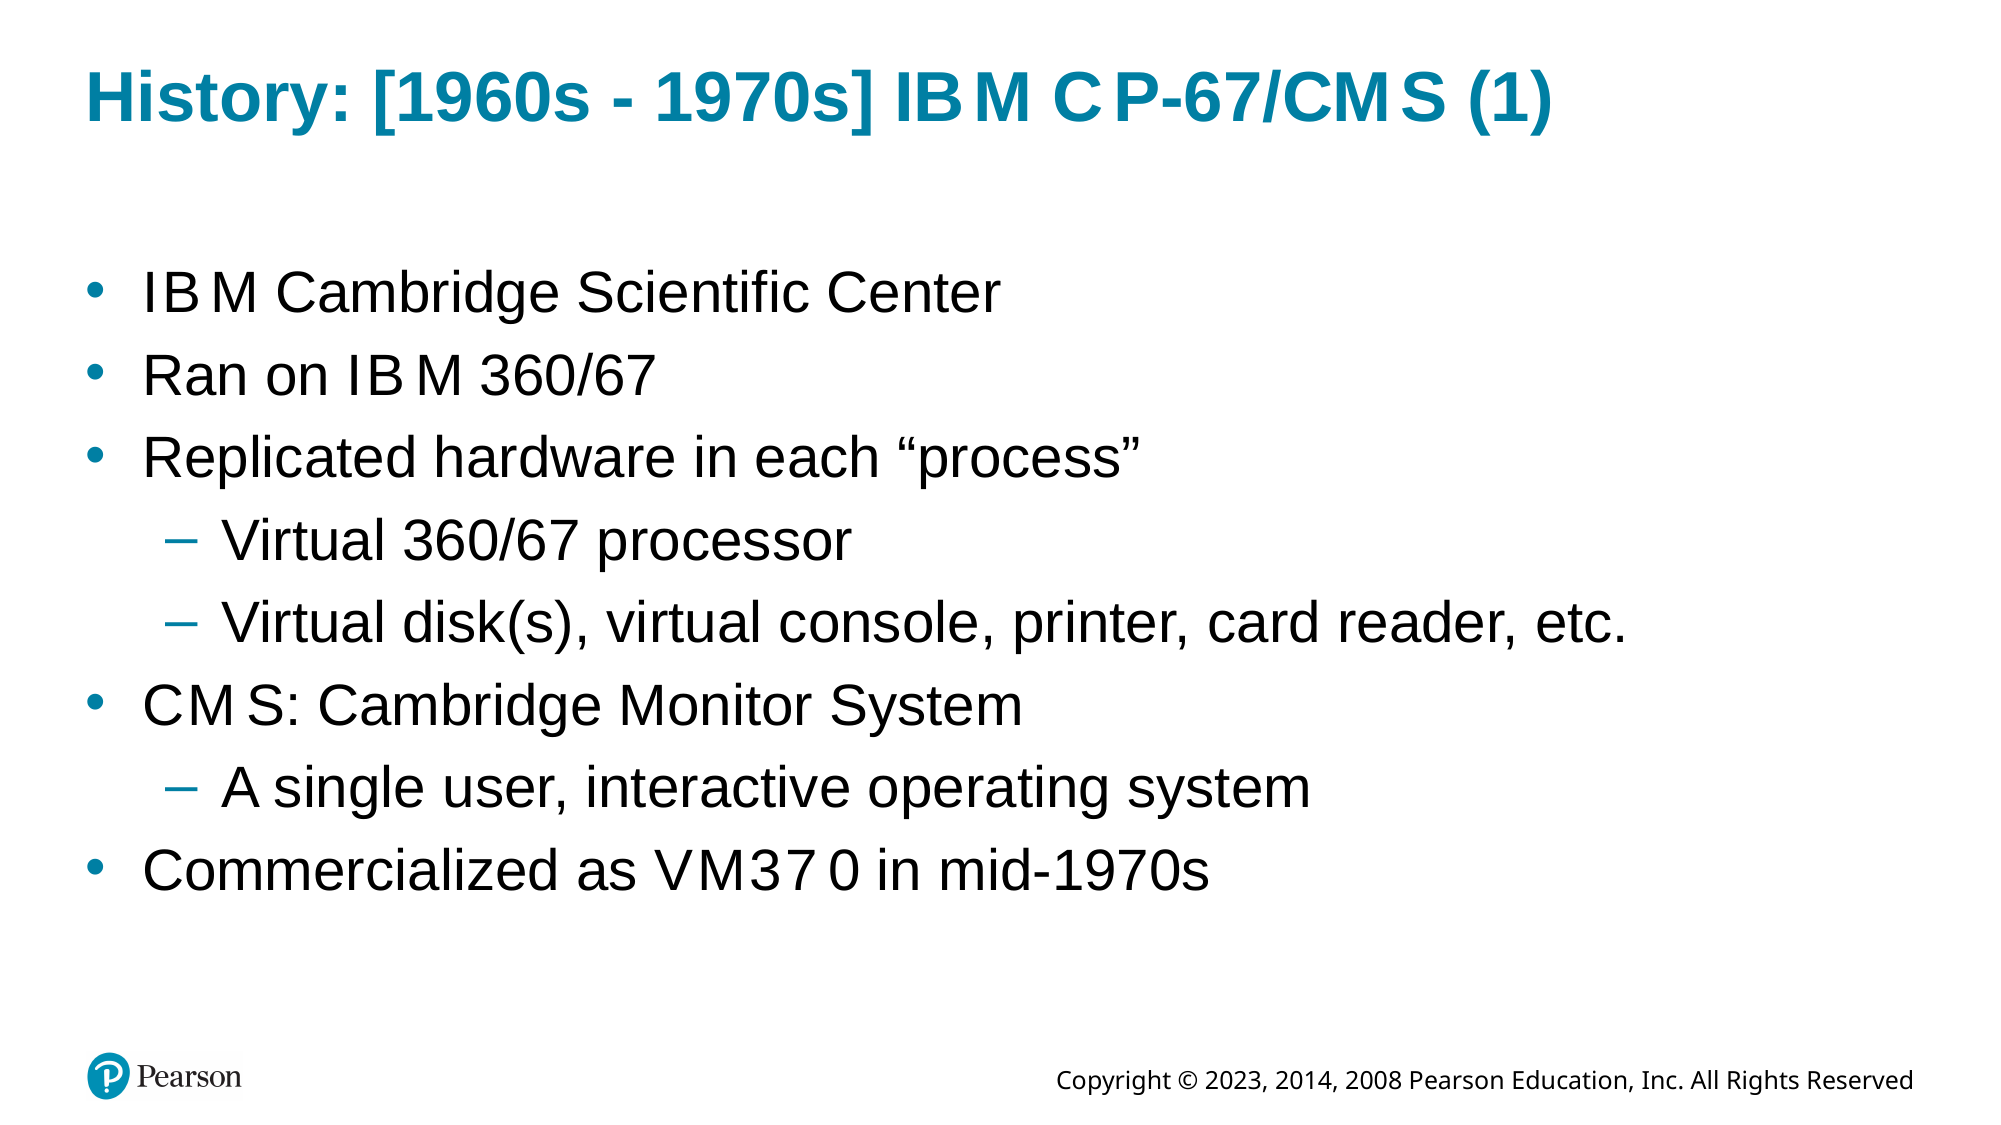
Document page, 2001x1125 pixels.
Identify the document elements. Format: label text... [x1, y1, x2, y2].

list I B M Cambridge Scientific Center Ran on I B M 360/67 Replicated hardware in each “process” Virtual 360/67 processor Virtual disk(s), virtual console, printer, card reader, etc. C M S: Cambridge Monitor System A single user, interactive operating system Commercialized as V M 3 7 0 in mid-1970s [85, 251, 1916, 905]
picture [86, 1051, 243, 1101]
title History: [1960s - 1970s] I B M C P-67/C M S (1) [85, 0, 1916, 190]
